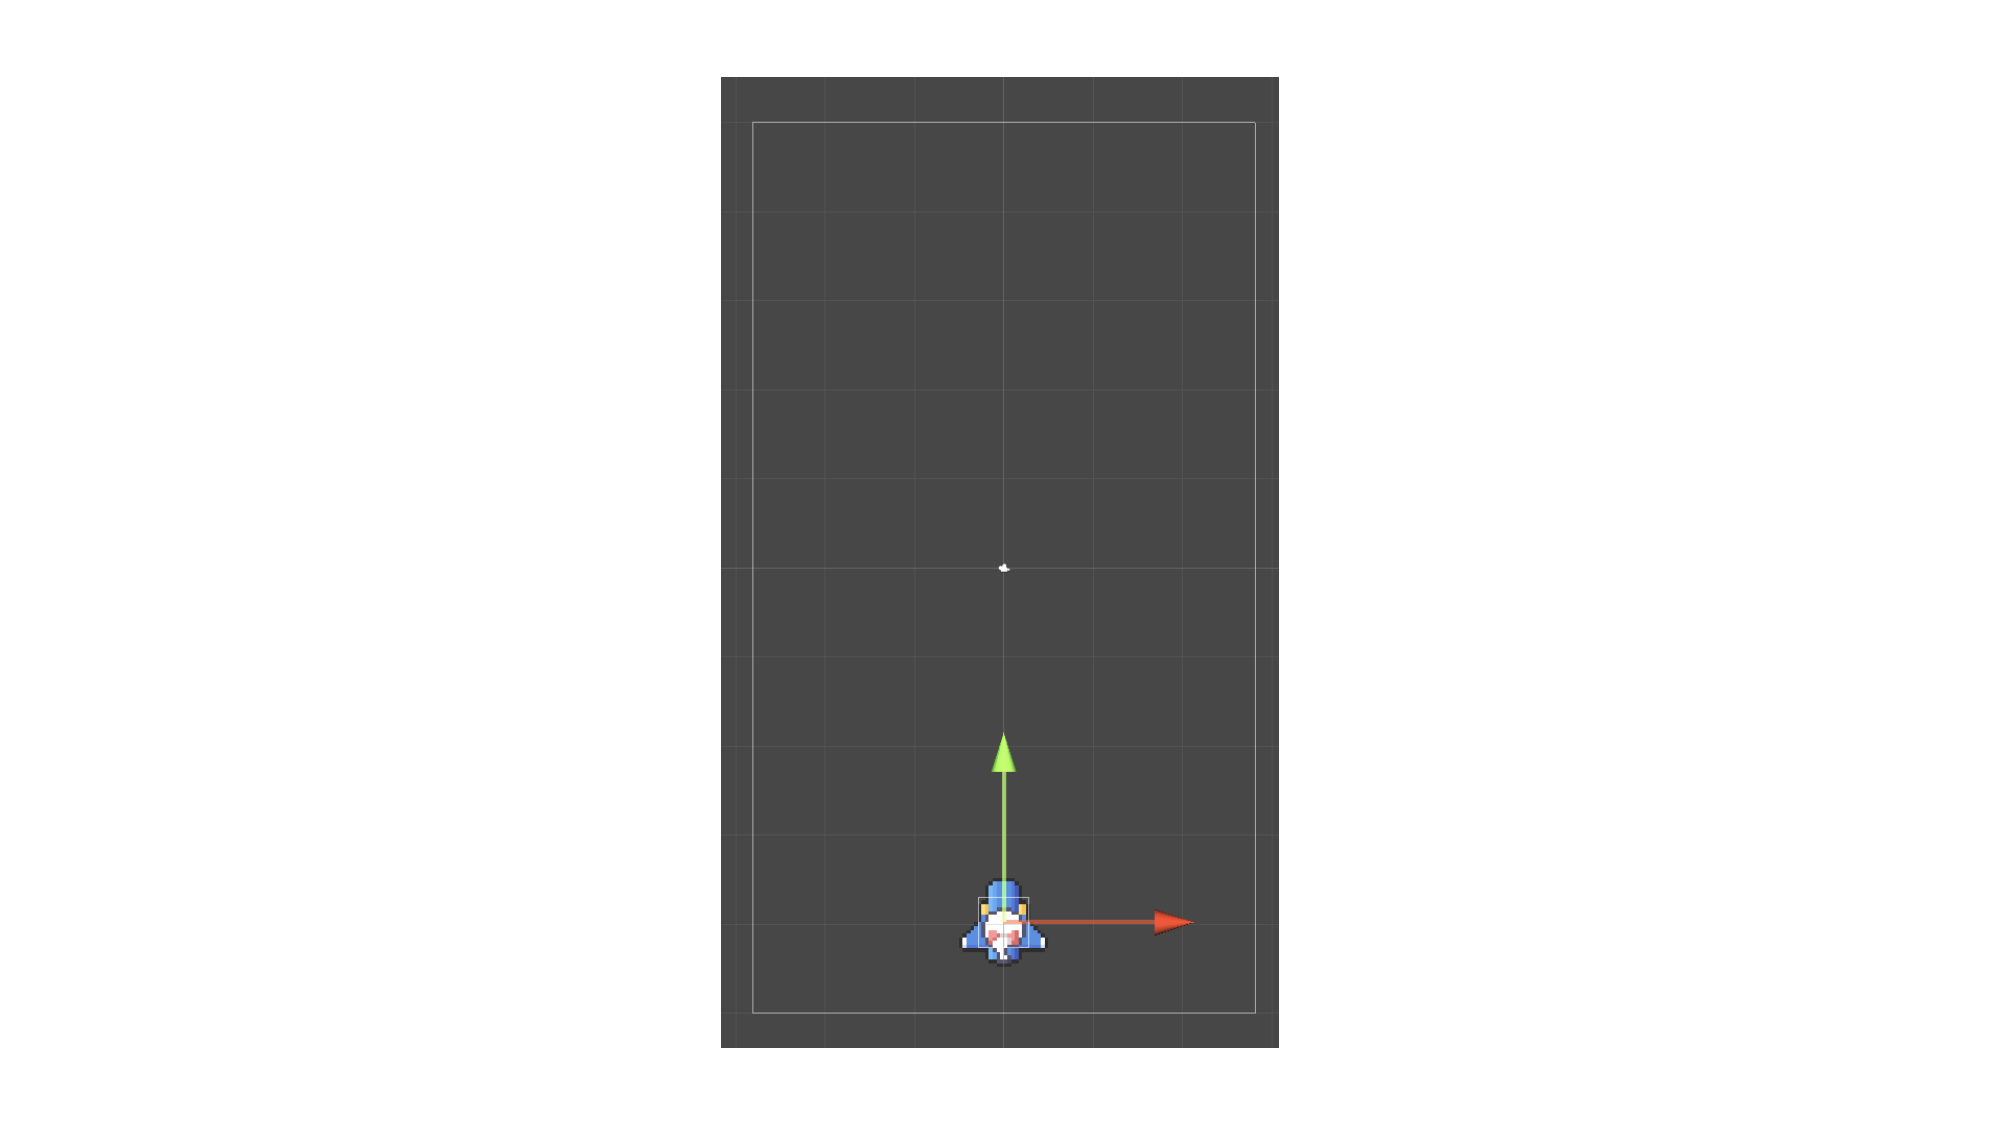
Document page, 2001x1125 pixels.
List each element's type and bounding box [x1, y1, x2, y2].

picture [721, 77, 1279, 1048]
